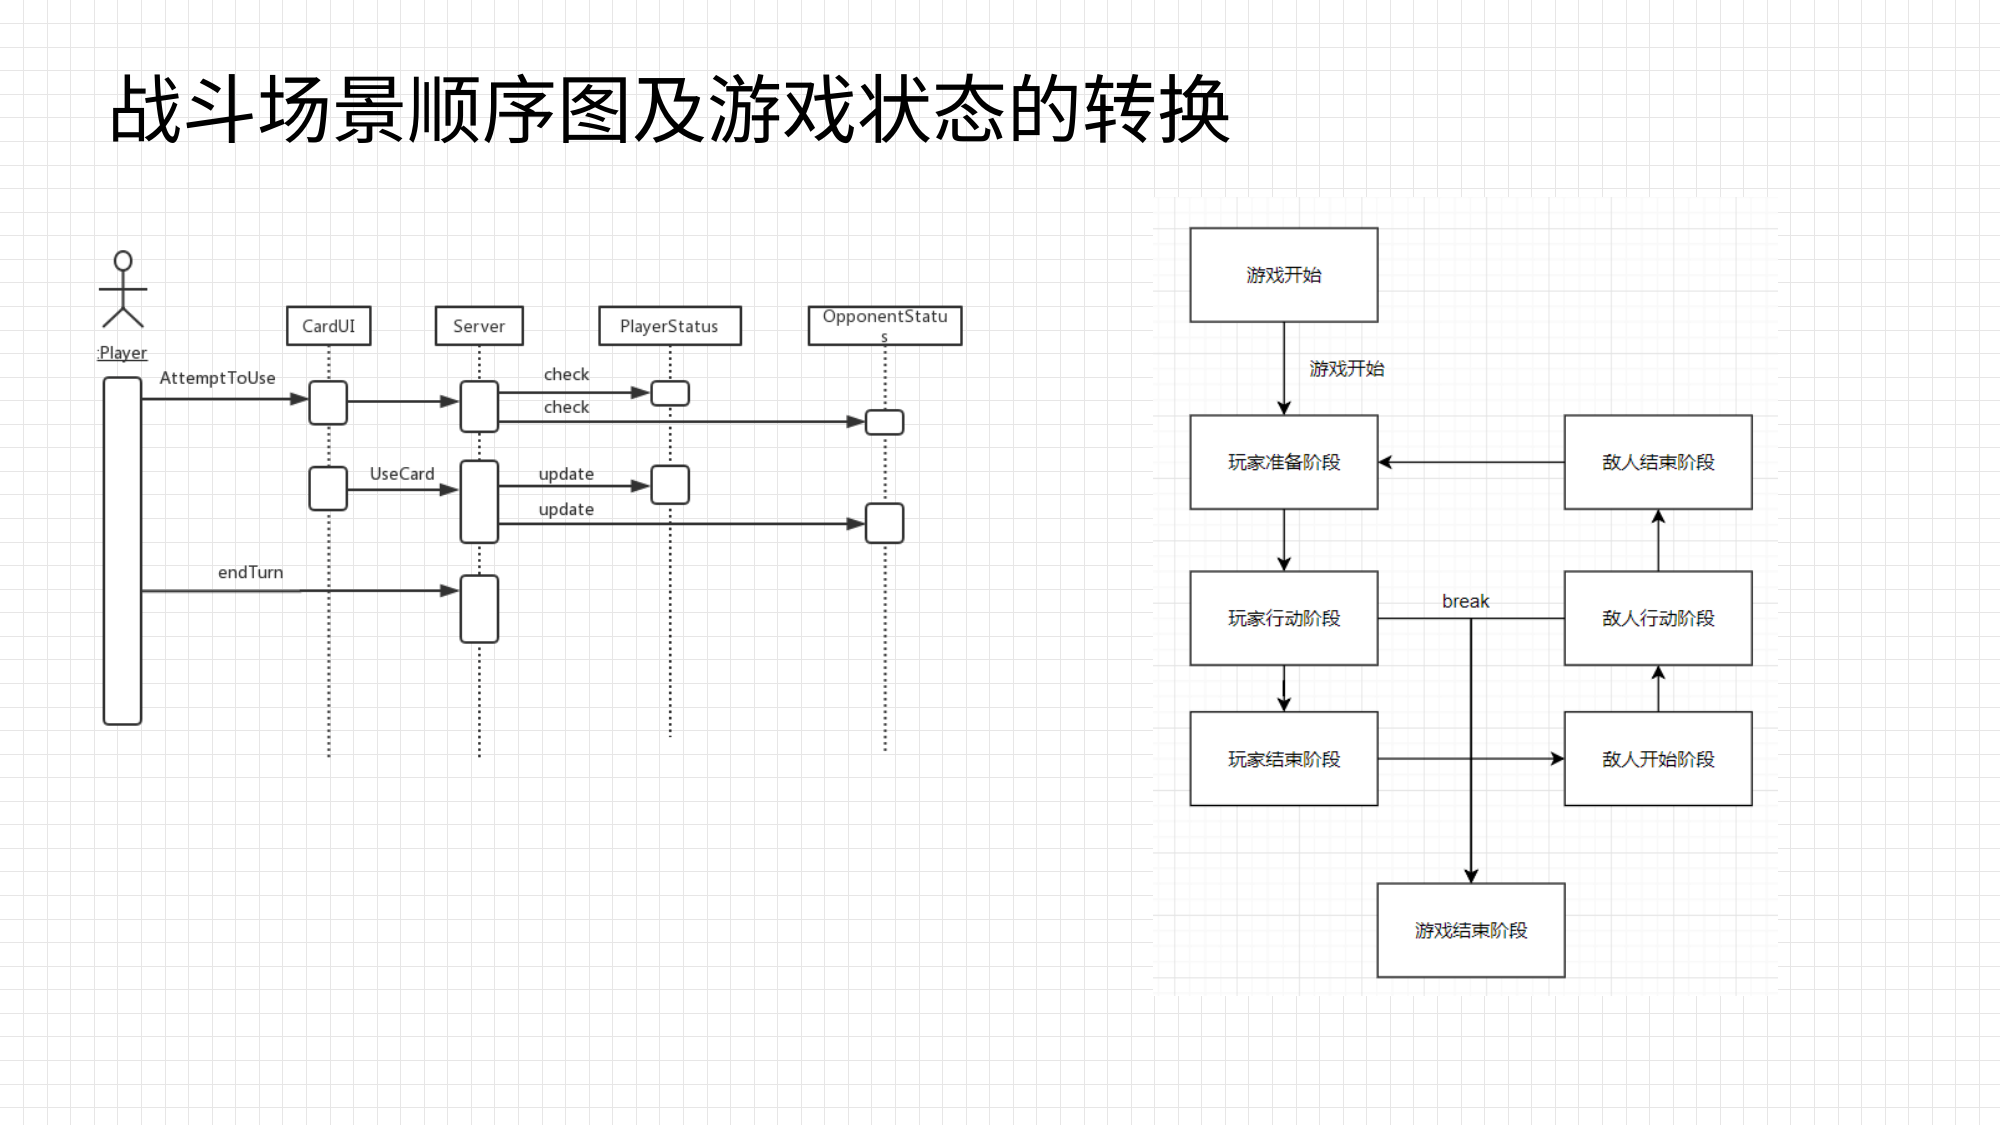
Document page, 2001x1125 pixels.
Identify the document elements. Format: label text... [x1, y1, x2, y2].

picture [1153, 197, 1778, 996]
picture [0, 191, 1000, 799]
text_box 战斗场景顺序图及游戏状态的转换 [92, 54, 1638, 160]
